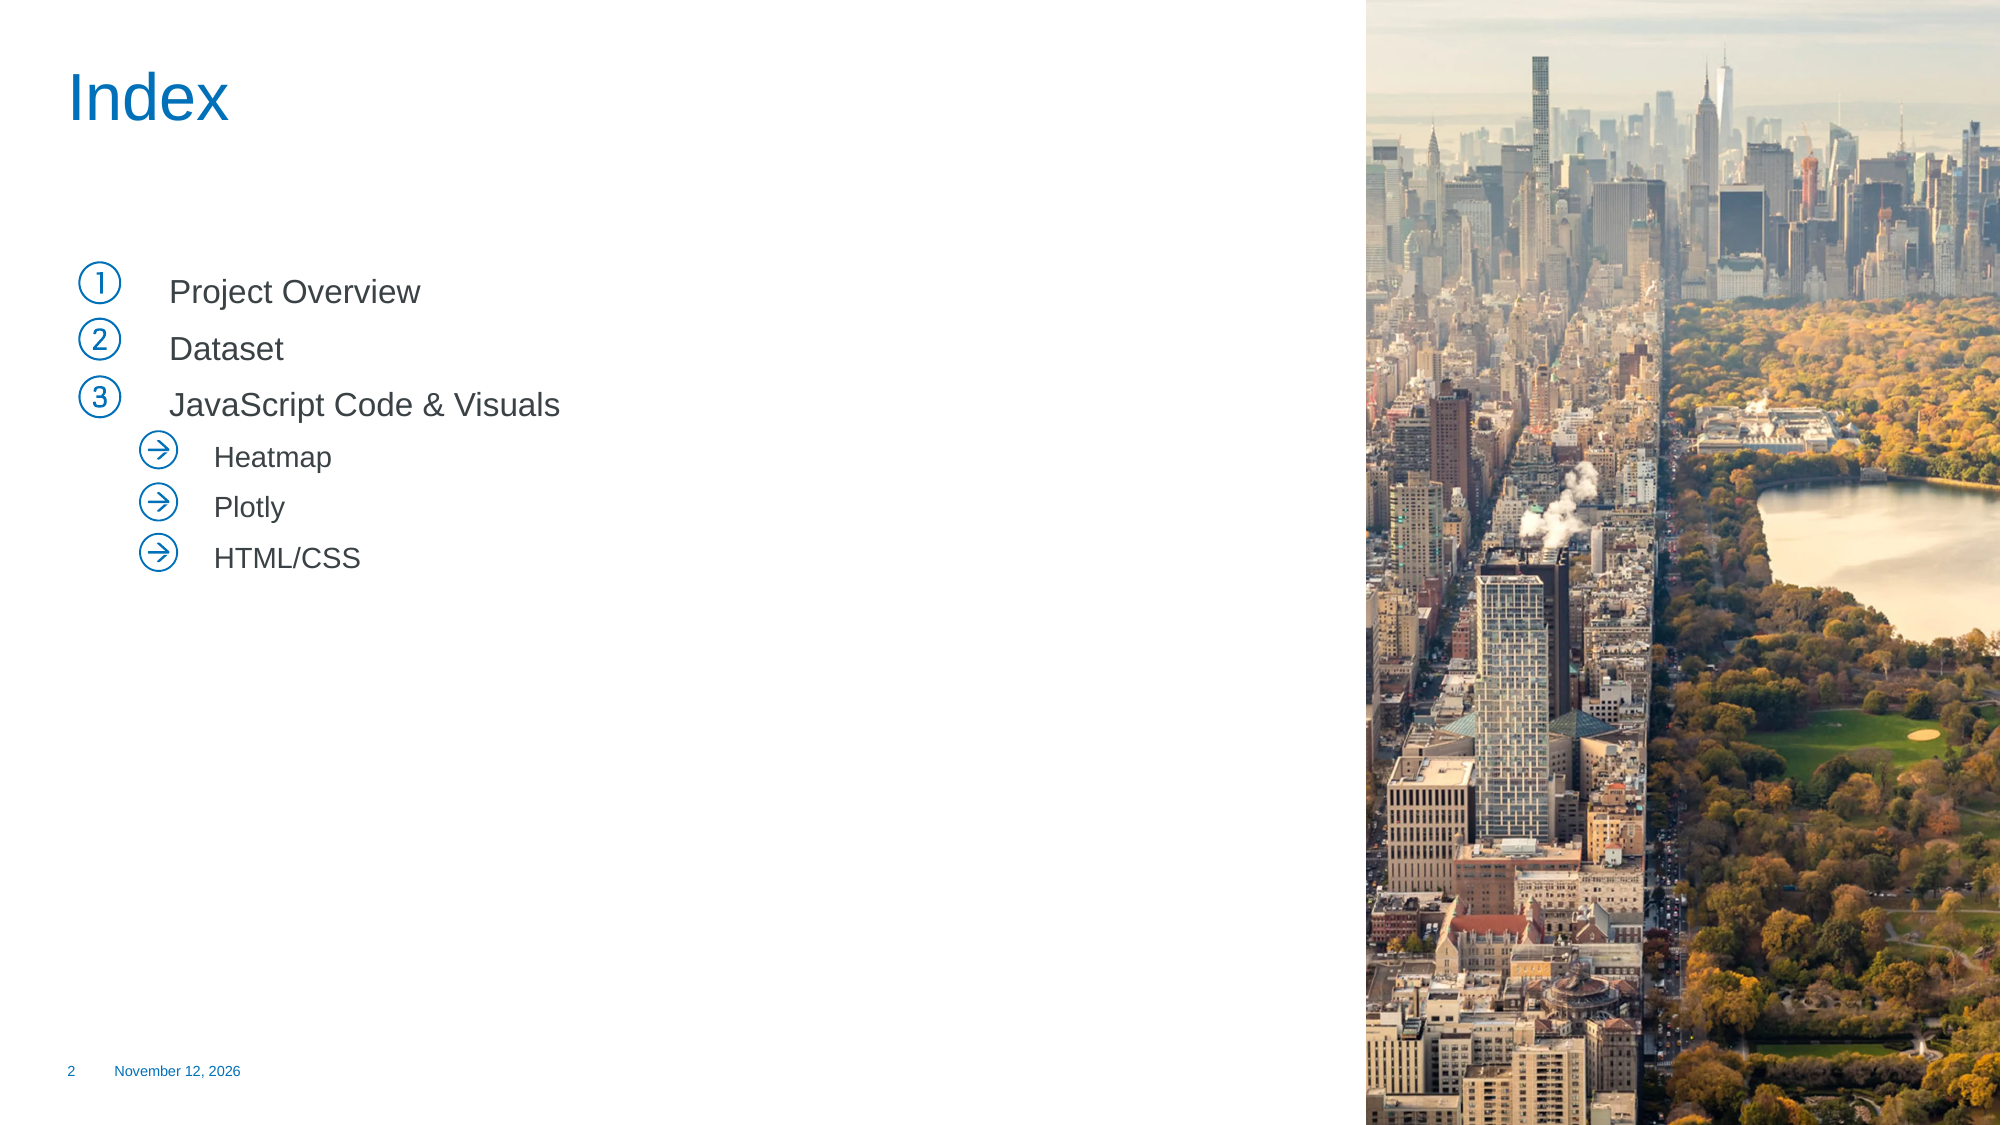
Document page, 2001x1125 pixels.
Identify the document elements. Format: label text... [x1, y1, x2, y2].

slide_number 2 [67, 1058, 115, 1083]
text_box [78, 375, 122, 419]
text_box [139, 482, 179, 522]
text_box Project Overview Dataset JavaScript Code & Visuals Heatmap Plotly HTML/CSS [66, 255, 929, 1012]
text_box [78, 317, 122, 361]
text_box [78, 261, 122, 305]
title Index [67, 66, 1307, 208]
text_box [139, 430, 179, 470]
picture [1366, 0, 2000, 1125]
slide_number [115, 1058, 457, 1083]
text_box [139, 532, 179, 572]
